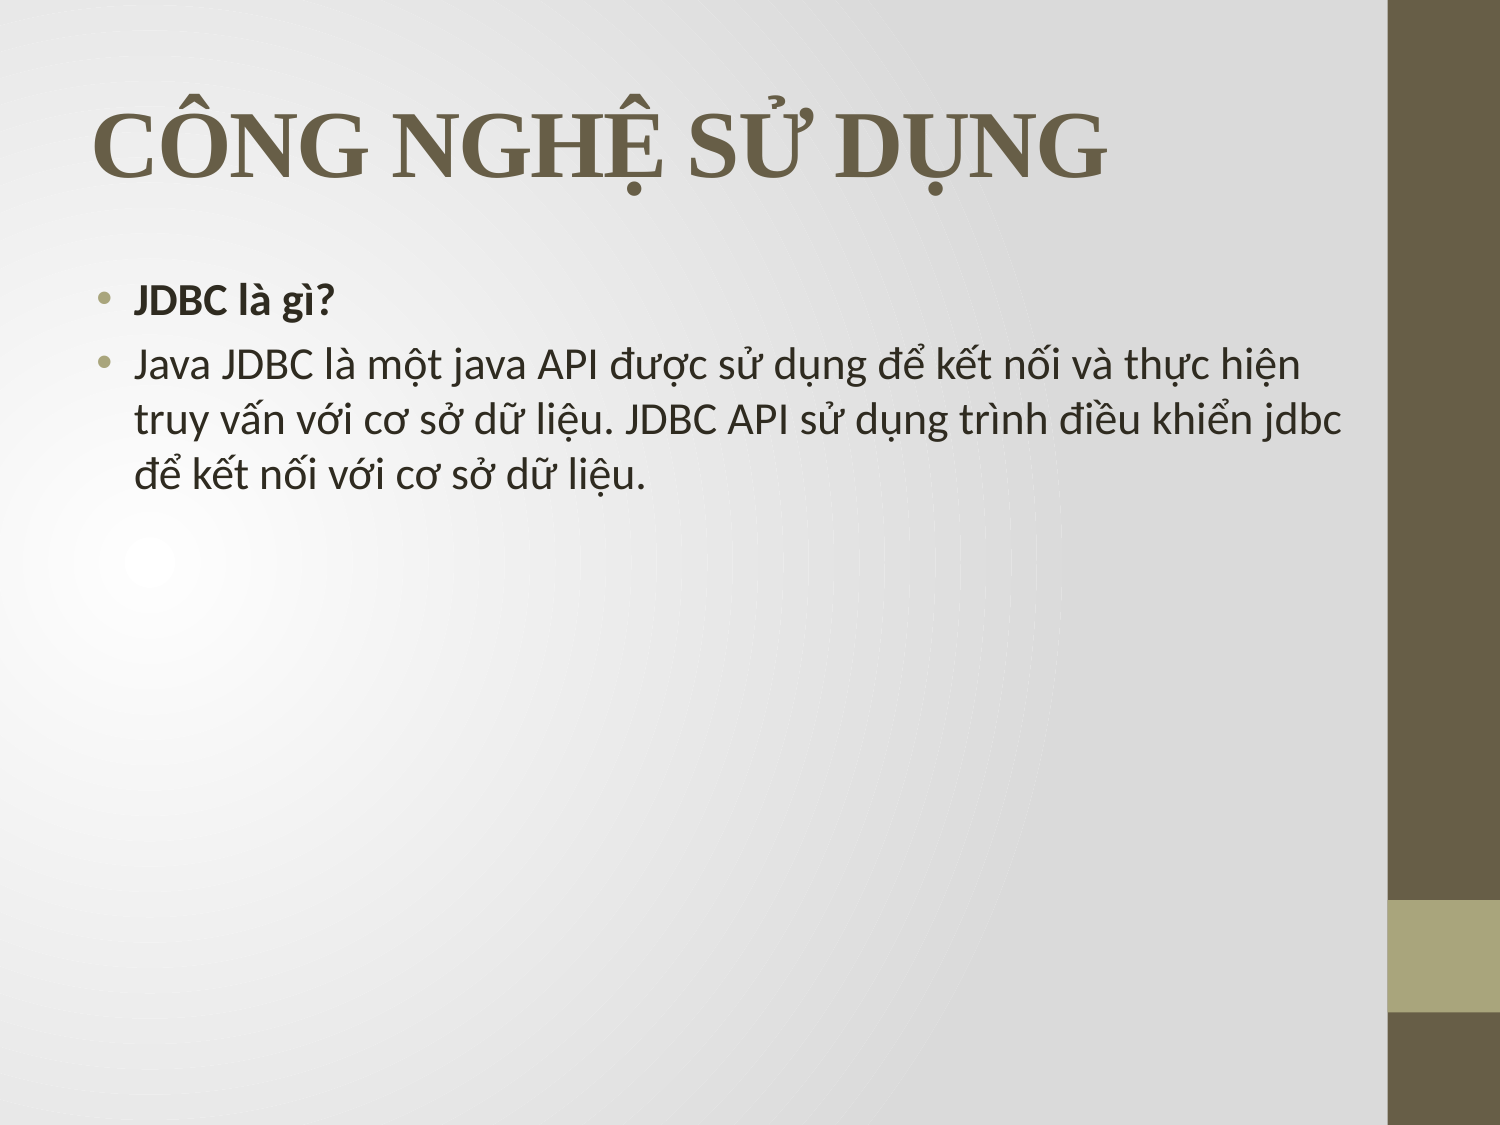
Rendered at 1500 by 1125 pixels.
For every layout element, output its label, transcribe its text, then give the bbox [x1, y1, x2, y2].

title CÔNG NGHỆ SỬ DỤNG [75, 45, 1325, 233]
list JDBC là gì? Java JDBC là một java API được sử dụng để kết nối và thực hiện truy vấn với cơ sở dữ liệu. JDBC API sử dụng trình điều khiển jdbc để kết nối với cơ sở dữ liệu. [62, 262, 1375, 1050]
